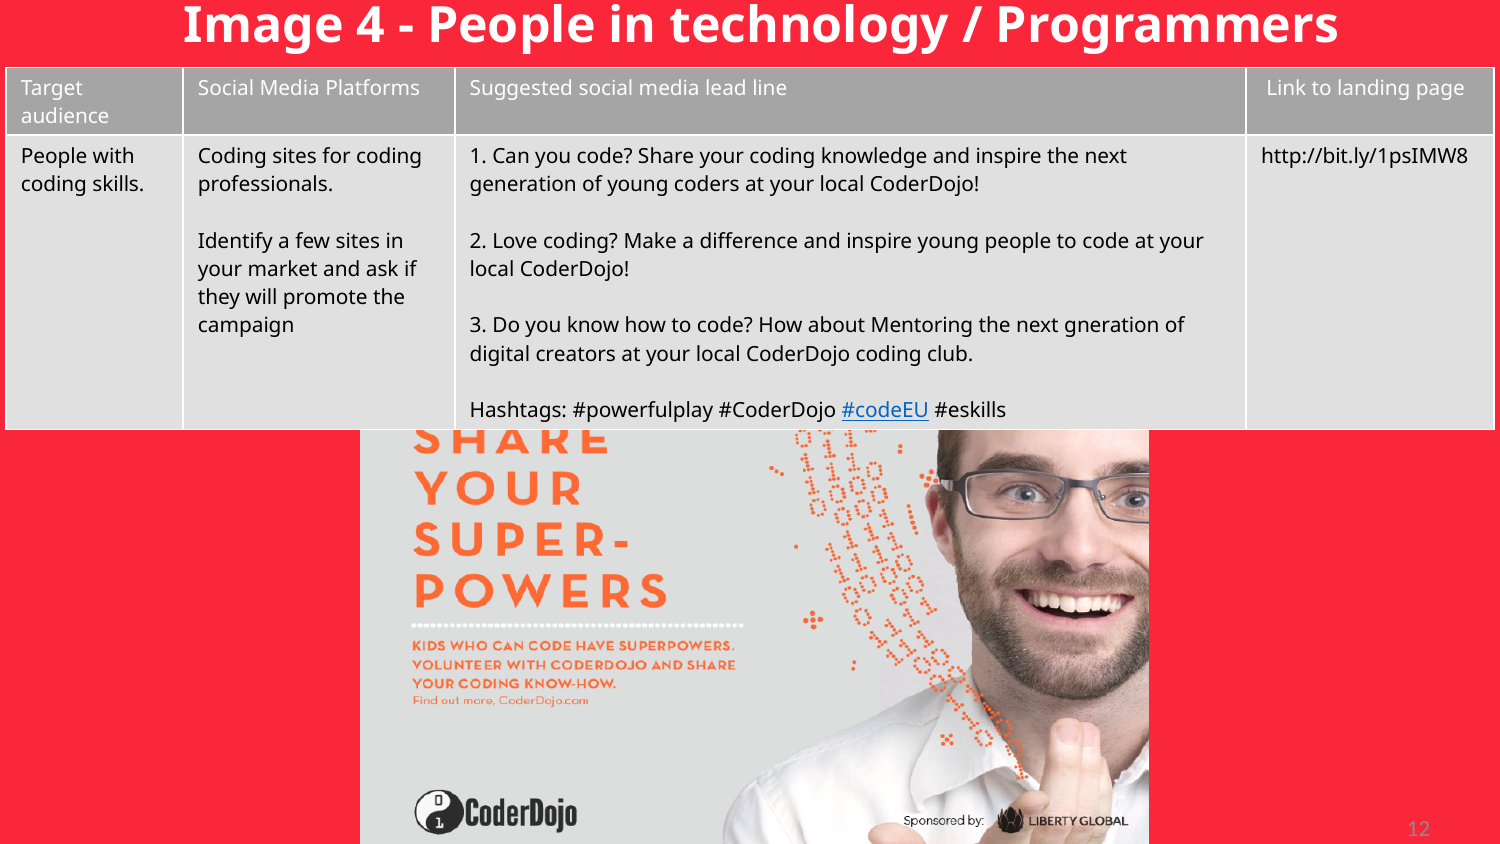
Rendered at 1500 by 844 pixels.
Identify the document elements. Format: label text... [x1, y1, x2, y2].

table_header Target audience [7, 68, 182, 134]
table_cell Coding sites for coding professionals. Identify a few sites in your market and ask if they will promote the campaign [184, 136, 454, 429]
table_cell http://bit.ly/1psIMW8 [1247, 136, 1493, 429]
table_header Link to landing page [1247, 68, 1493, 134]
title Image 4 - People in technology / Programmers [53, 0, 1458, 54]
slide_number 12 [1322, 806, 1446, 844]
picture [360, 374, 1149, 844]
table_cell People with coding skills. [7, 136, 182, 429]
table_header Suggested social media lead line [456, 68, 1245, 134]
table_cell 1. Can you code? Share your coding knowledge and inspire the next generation of young coders at your local CoderDojo! 2. Love coding? Make a difference and inspire young people to code at your local CoderDojo! 3. Do you know how to code? How about Mentoring the next gneration of digital creators at your local CoderDojo coding club. Hashtags: #powerfulplay #CoderDojo #codeEU #eskills [456, 136, 1245, 429]
table_header Social Media Platforms [184, 68, 454, 134]
